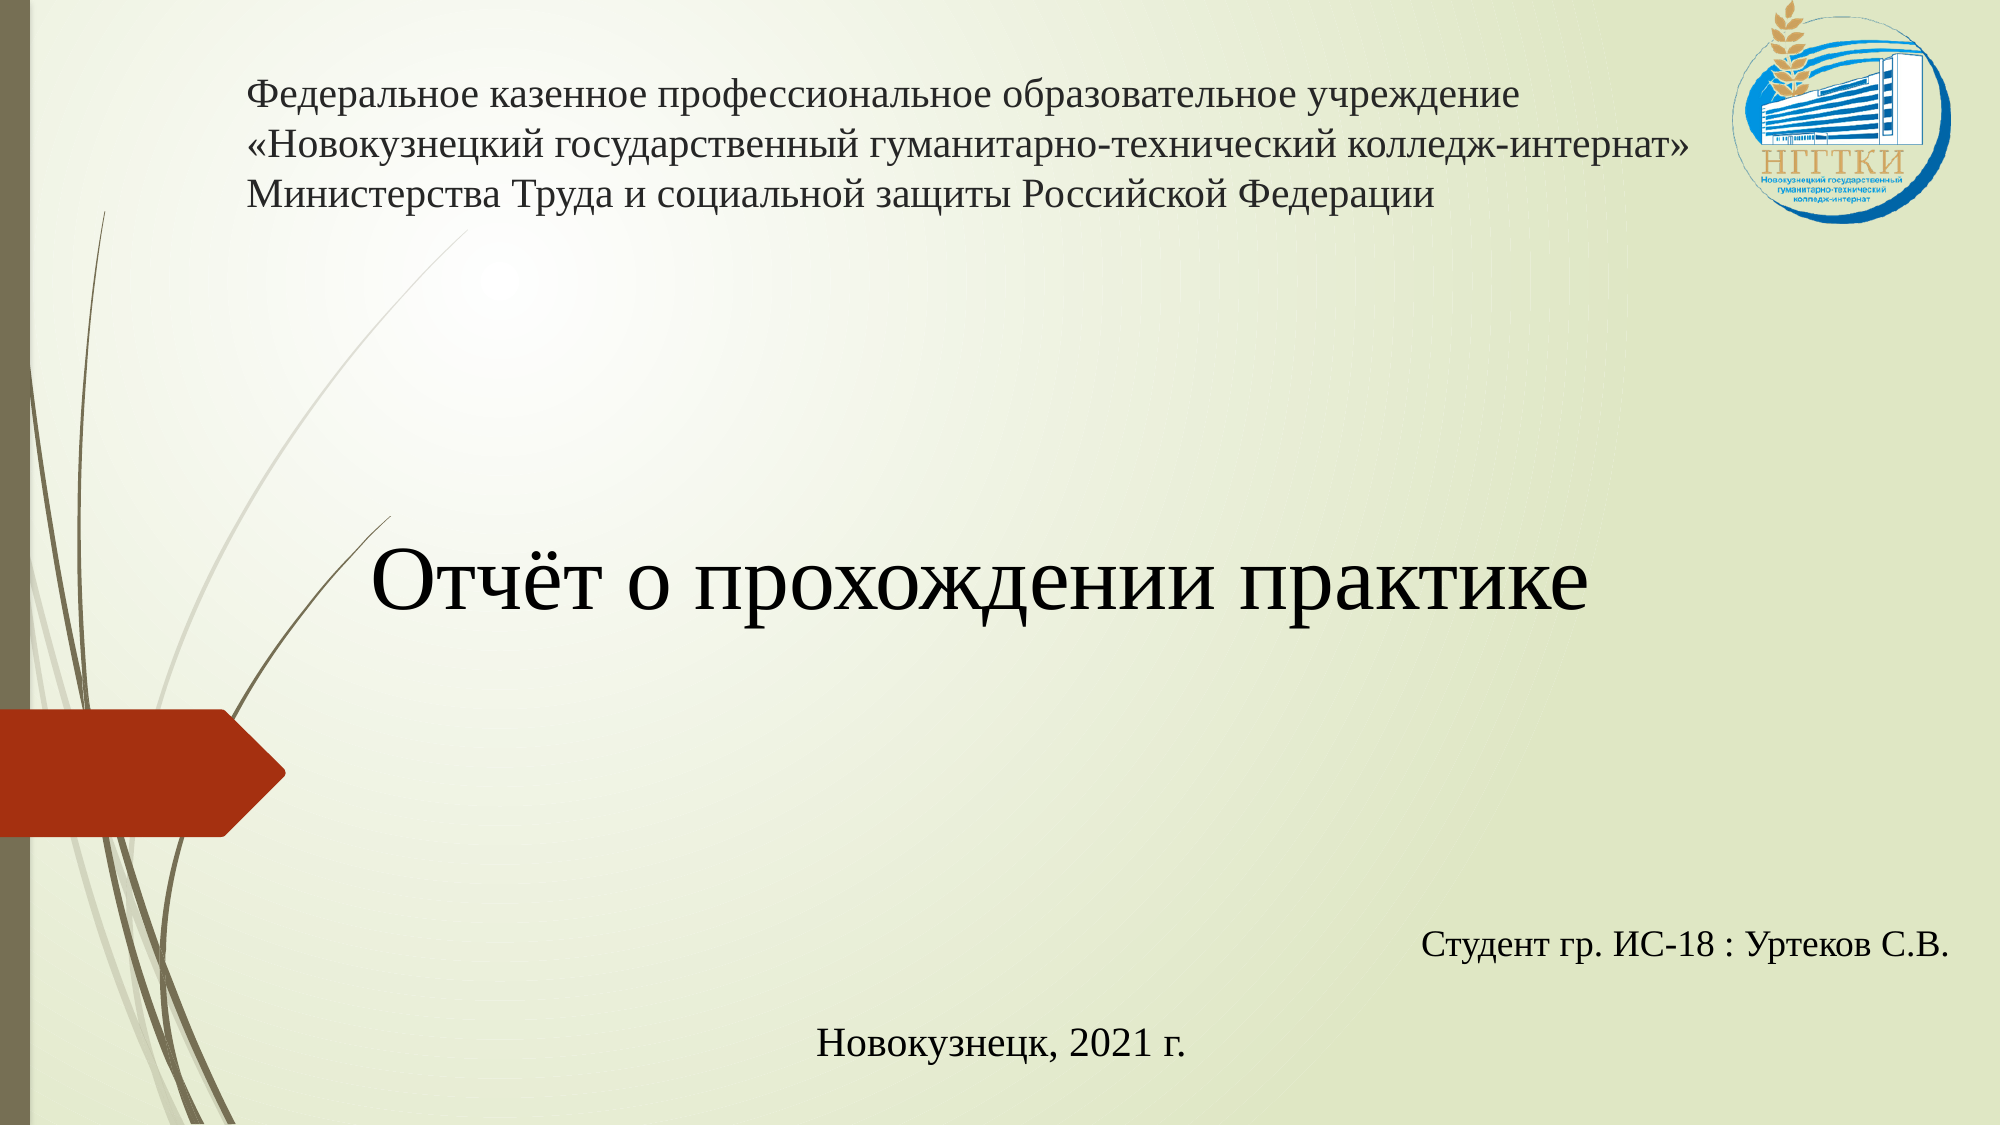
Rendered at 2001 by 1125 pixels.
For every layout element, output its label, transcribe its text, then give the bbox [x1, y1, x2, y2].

picture [1731, 0, 1951, 224]
text_box Студент гр. ИС-18 : Уртеков С.В. [1184, 911, 1966, 971]
text_box Новокузнецк, 2021 г. [801, 1007, 1202, 1072]
title Федеральное казенное профессиональное образовательное учреждение «Новокузнецкий государственный гуманитарно-технический колледж-интернат» Министерства Труда и социальной защиты Российской Федерации [231, 20, 1727, 224]
text_box Отчёт о прохождении практике [161, 343, 1801, 637]
